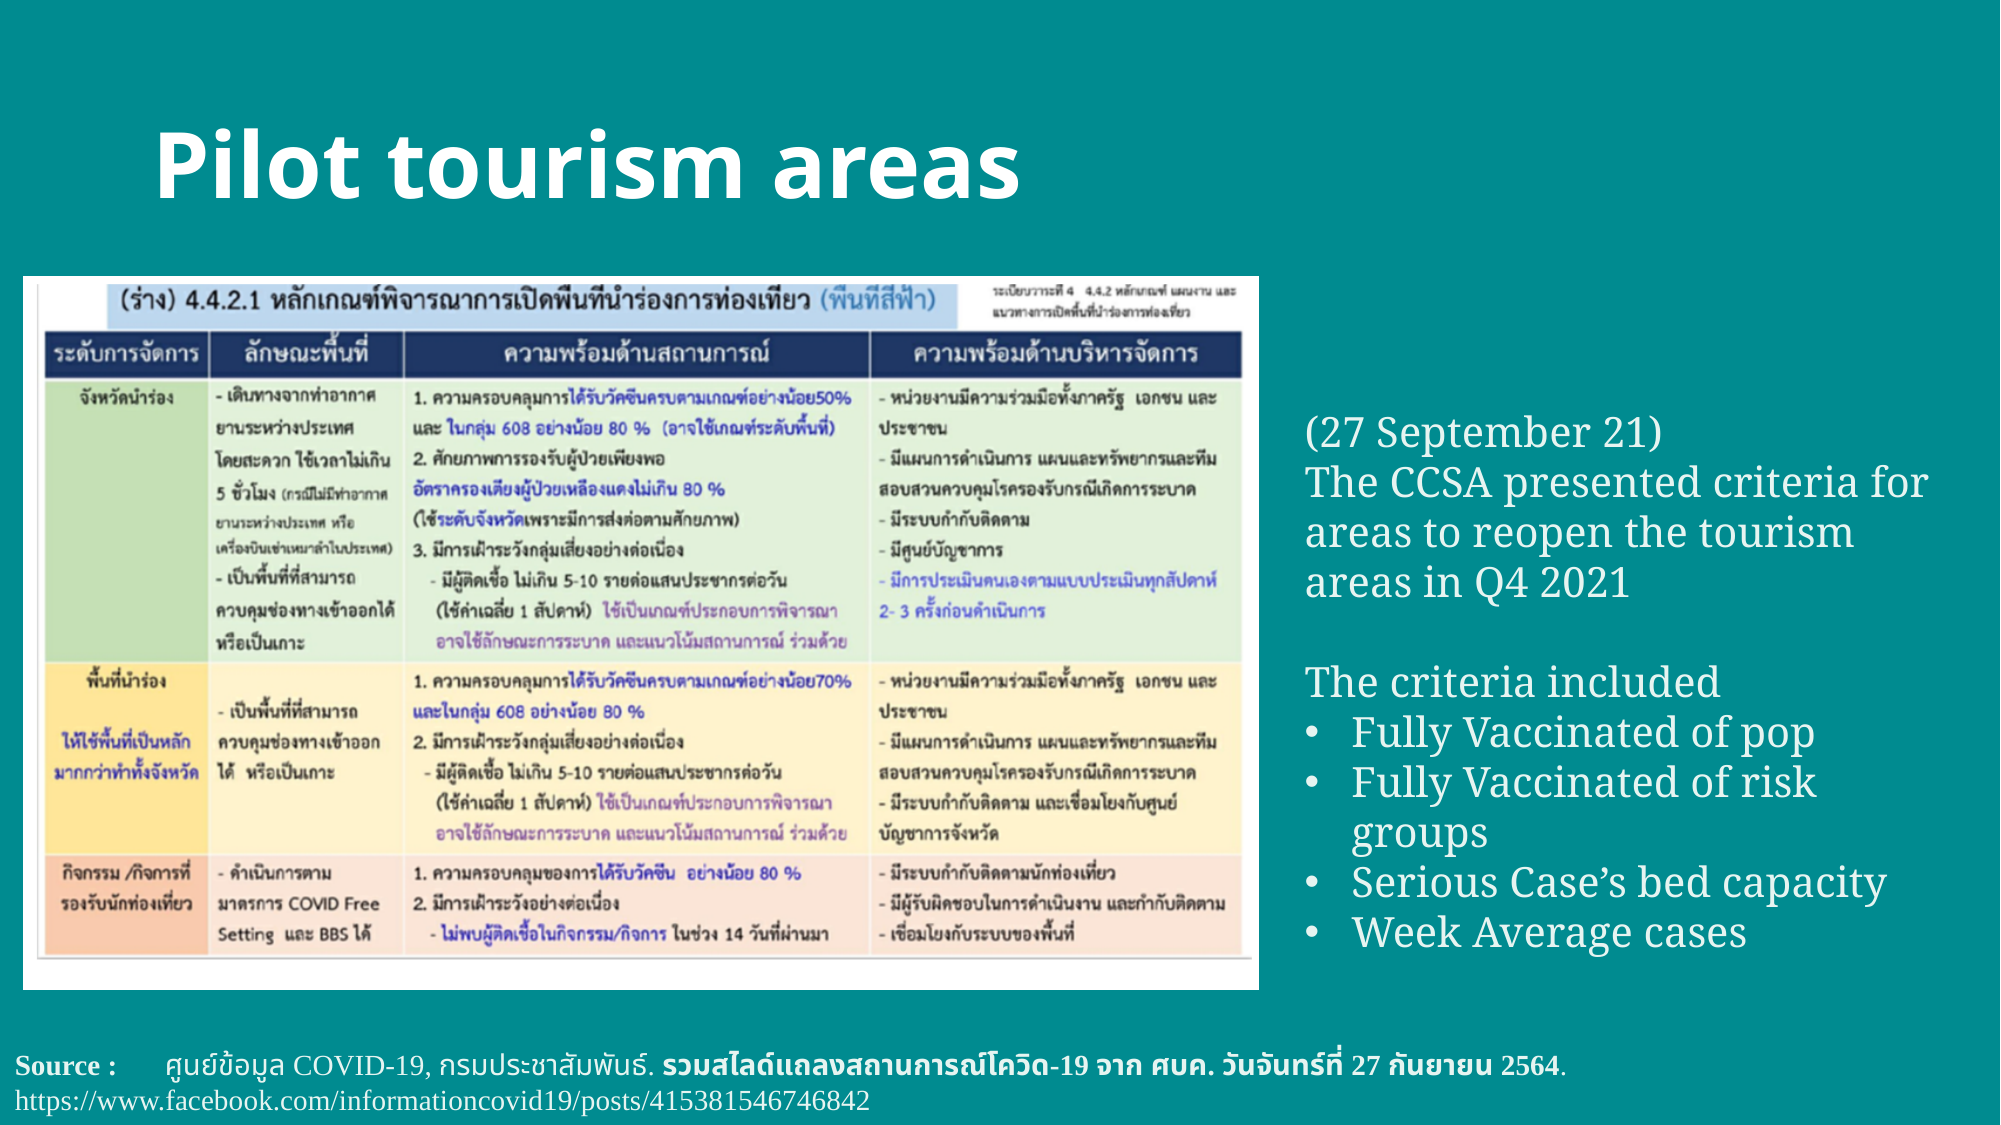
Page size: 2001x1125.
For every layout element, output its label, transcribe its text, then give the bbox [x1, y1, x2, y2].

text_box Source : ศูนย์ข้อมูล COVID-19, กรมประชาสัมพันธ์. รวมสไลด์แถลงสถานการณ์โควิด-19 จาก ศบค. วันจันทร์ที่ 27 กันยายน 2564. https://www.facebook.com/informationcovid19/posts/415381546746842 [0, 1039, 2000, 1124]
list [23, 276, 1259, 990]
text_box (27 September 21) The CCSA presented criteria for areas to reopen the tourism areas in Q4 2021 The criteria included Fully Vaccinated of pop Fully Vaccinated of risk groups Serious Case’s bed capacity Week Average cases [1289, 398, 1977, 964]
title Pilot tourism areas [137, 59, 1863, 278]
